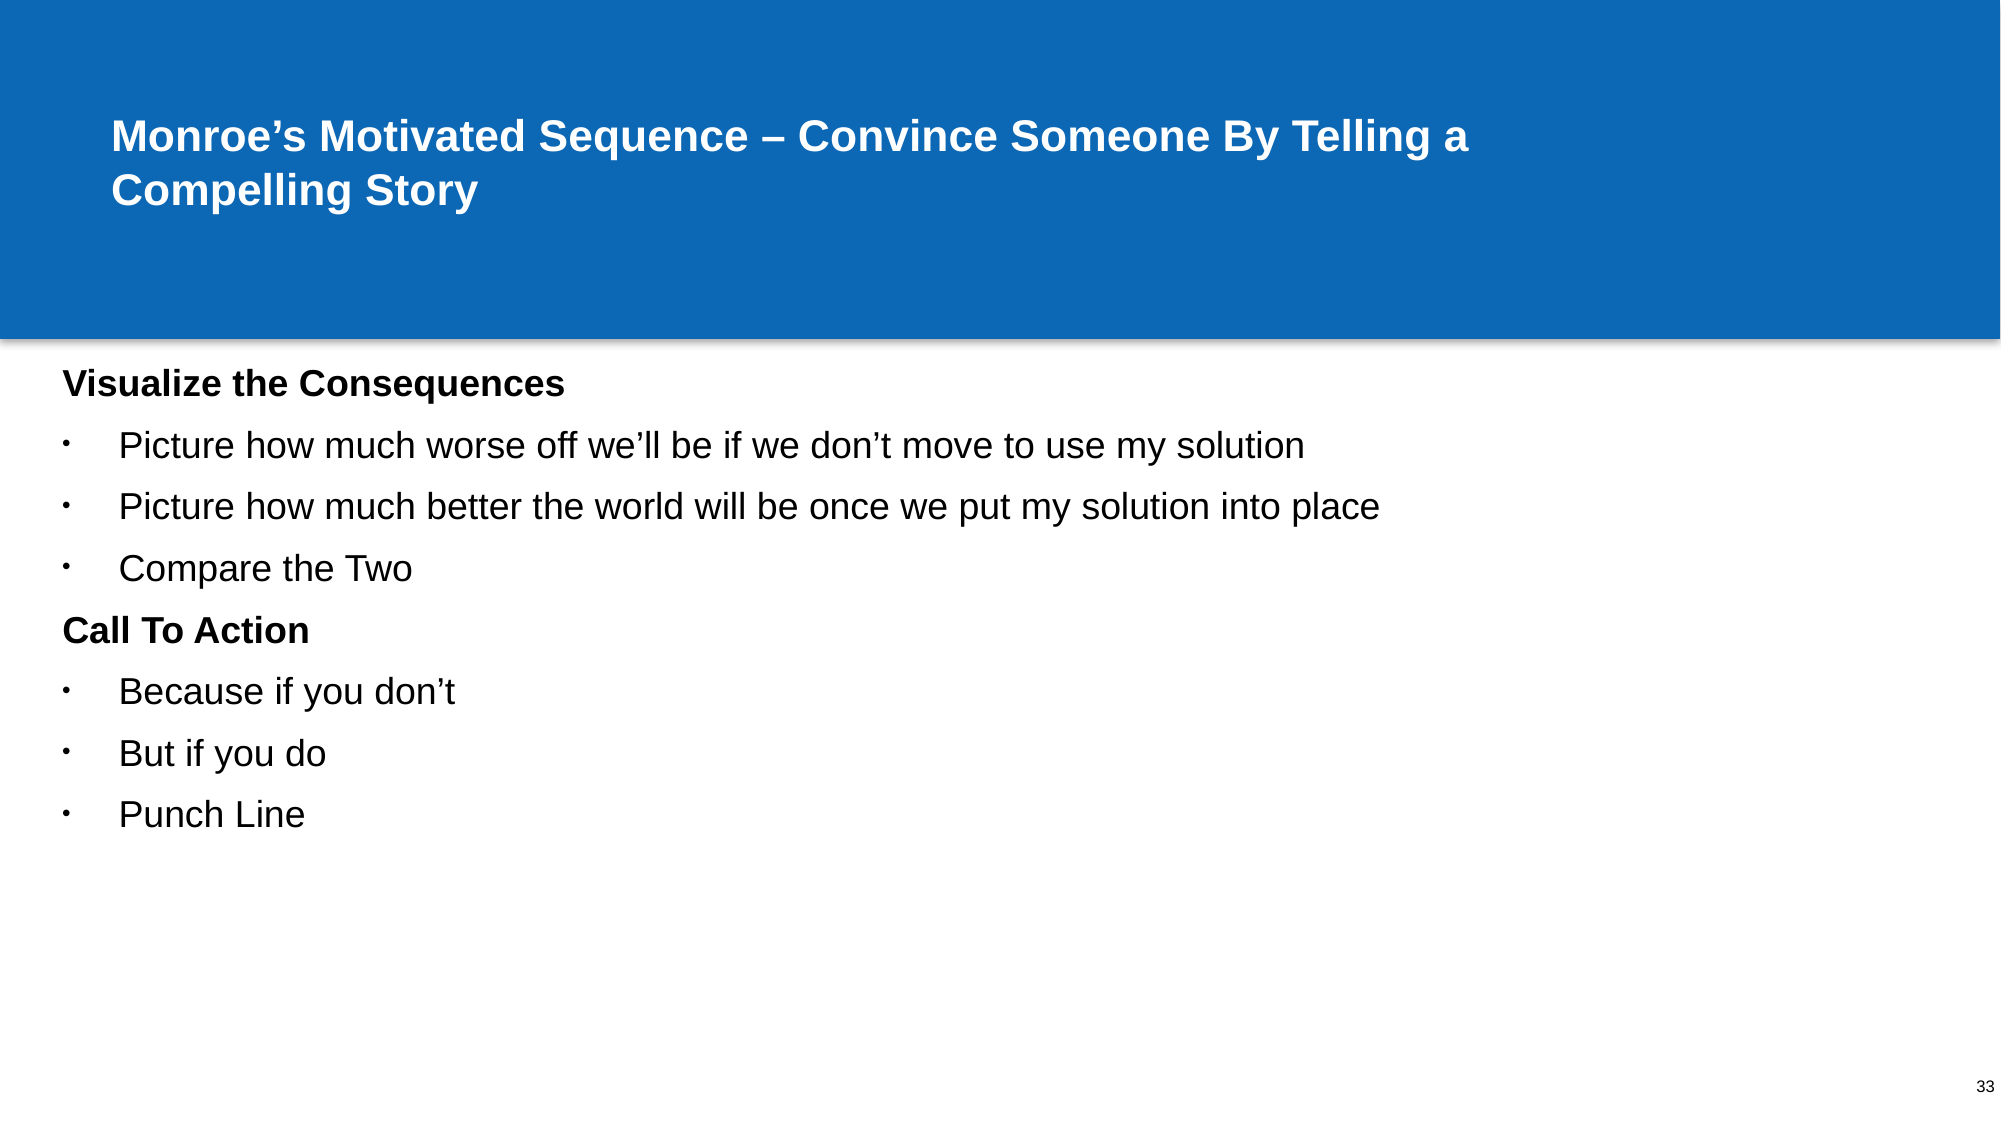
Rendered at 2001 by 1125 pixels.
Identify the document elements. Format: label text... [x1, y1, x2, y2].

text_box Visualize the Consequences Picture how much worse off we’ll be if we don’t move to use my solution Picture how much better the world will be once we put my solution into place Compare the Two Call To Action Because if you don’t But if you do Punch Line [46, 351, 1930, 886]
title Monroe’s Motivated Sequence – Convince Someone By Telling a Compelling Story [96, 99, 1666, 223]
